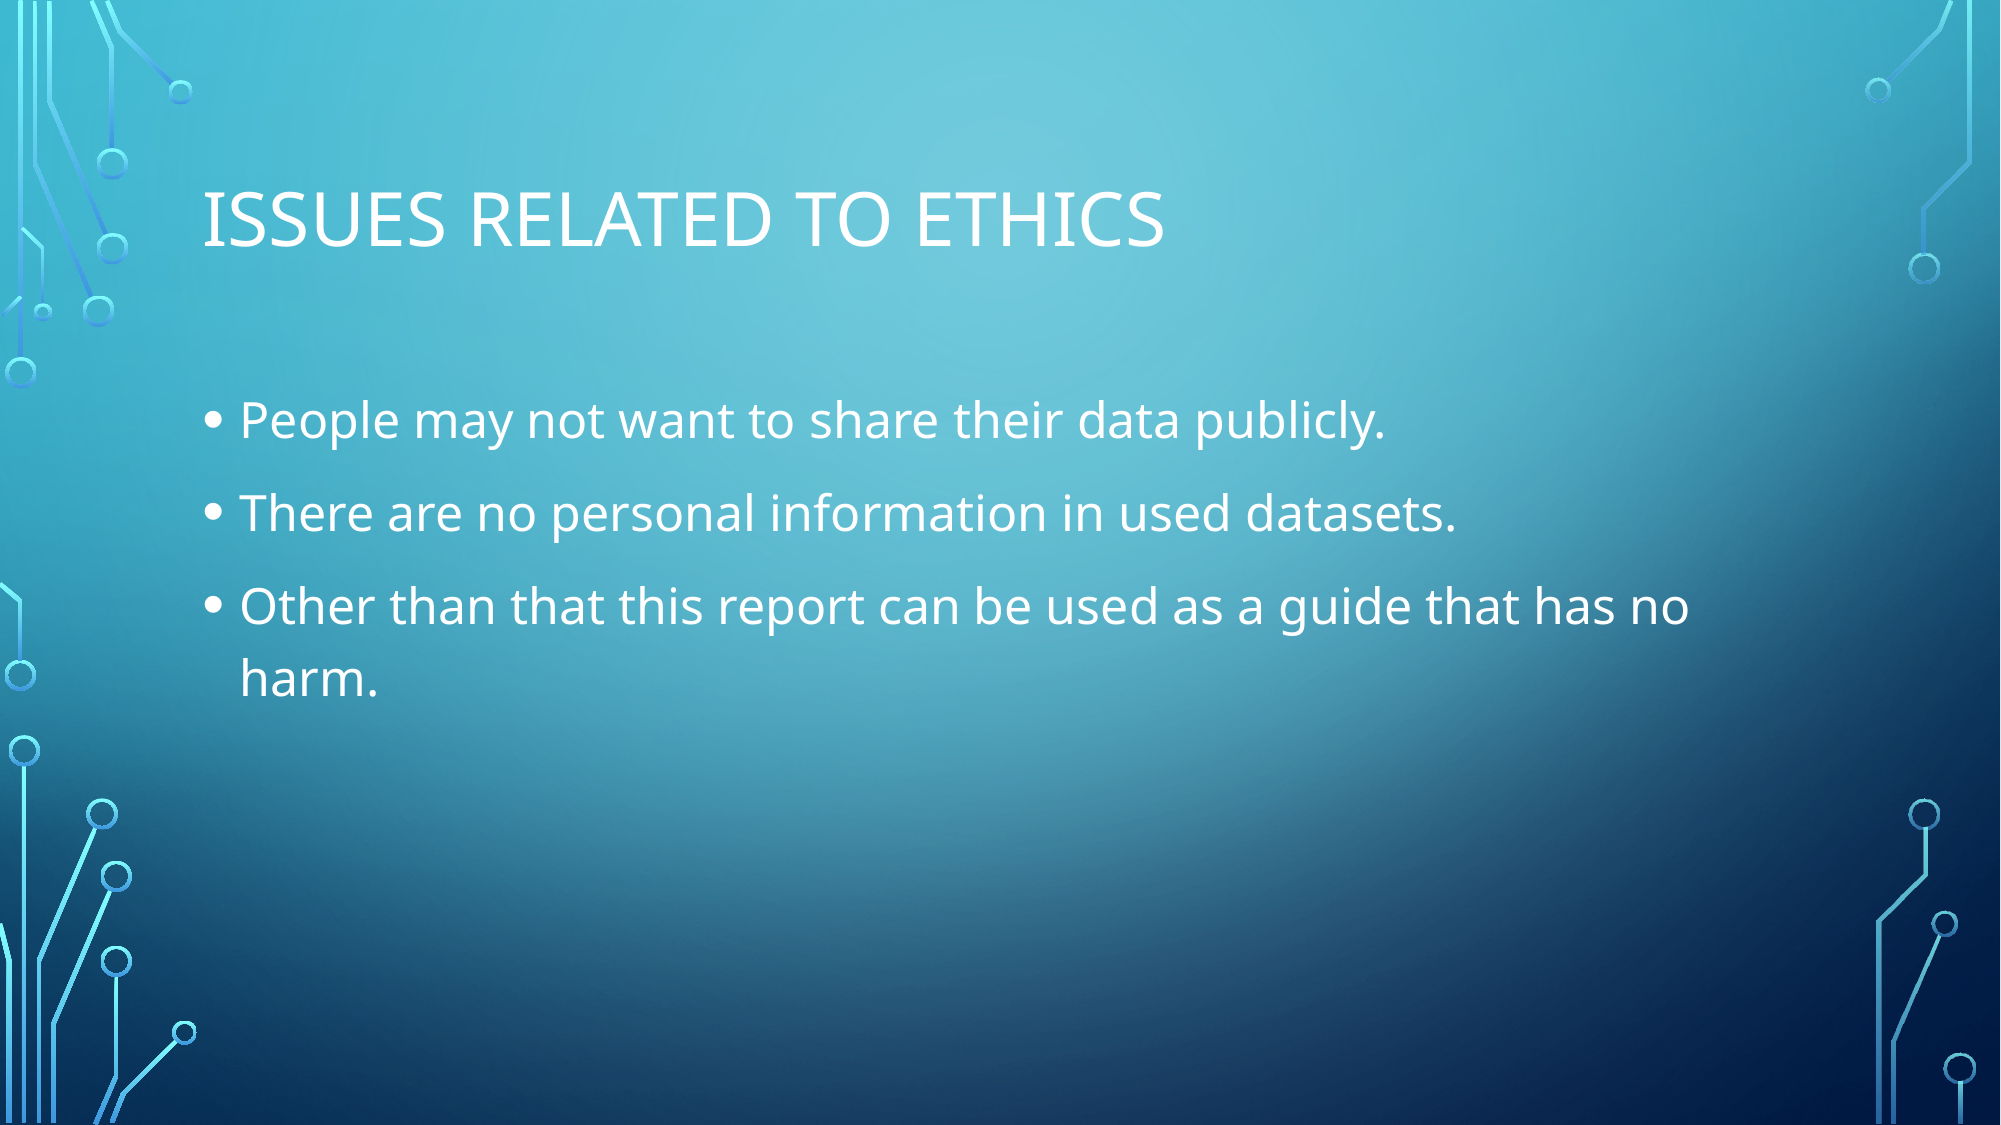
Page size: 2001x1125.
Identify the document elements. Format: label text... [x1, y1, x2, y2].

title Issues related to ethıcs [187, 101, 1813, 344]
list People may not want to share their data publicly. There are no personal information in used datasets. Other than that this report can be used as a guide that has no harm. [187, 369, 1813, 950]
